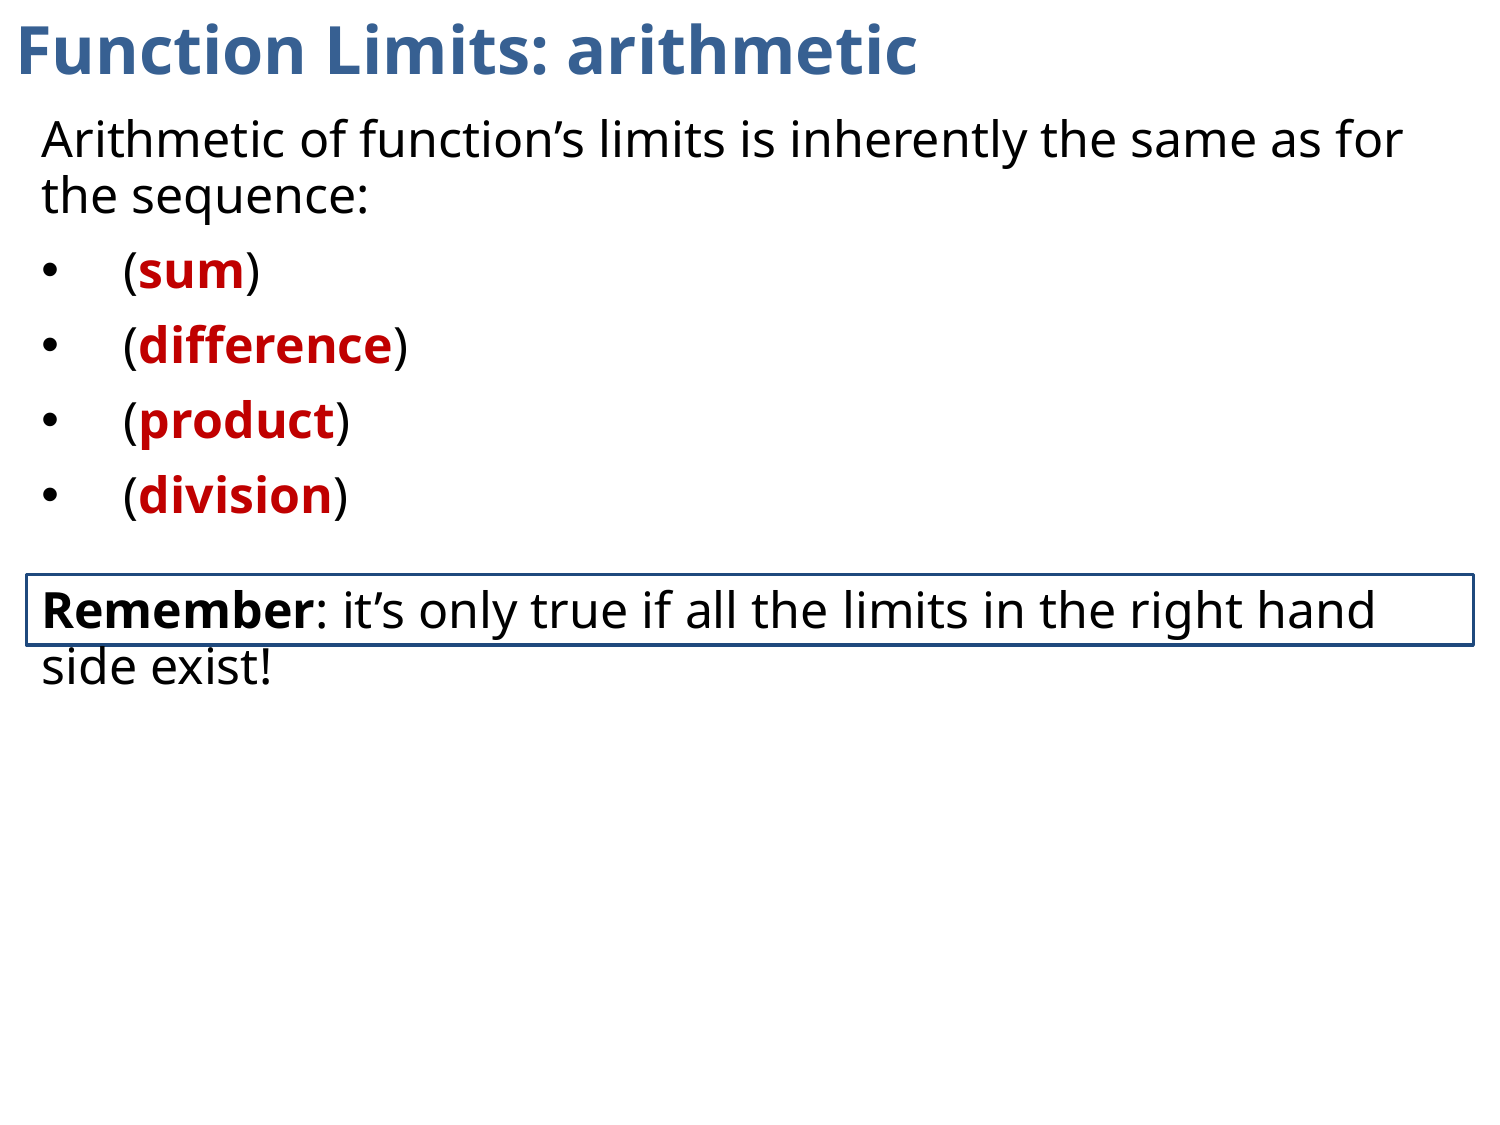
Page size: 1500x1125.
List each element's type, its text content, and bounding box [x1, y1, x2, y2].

title Function Limits: arithmetic [0, 0, 1500, 102]
text_box Remember: it’s only true if all the limits in the right hand side exist! [26, 574, 1474, 646]
